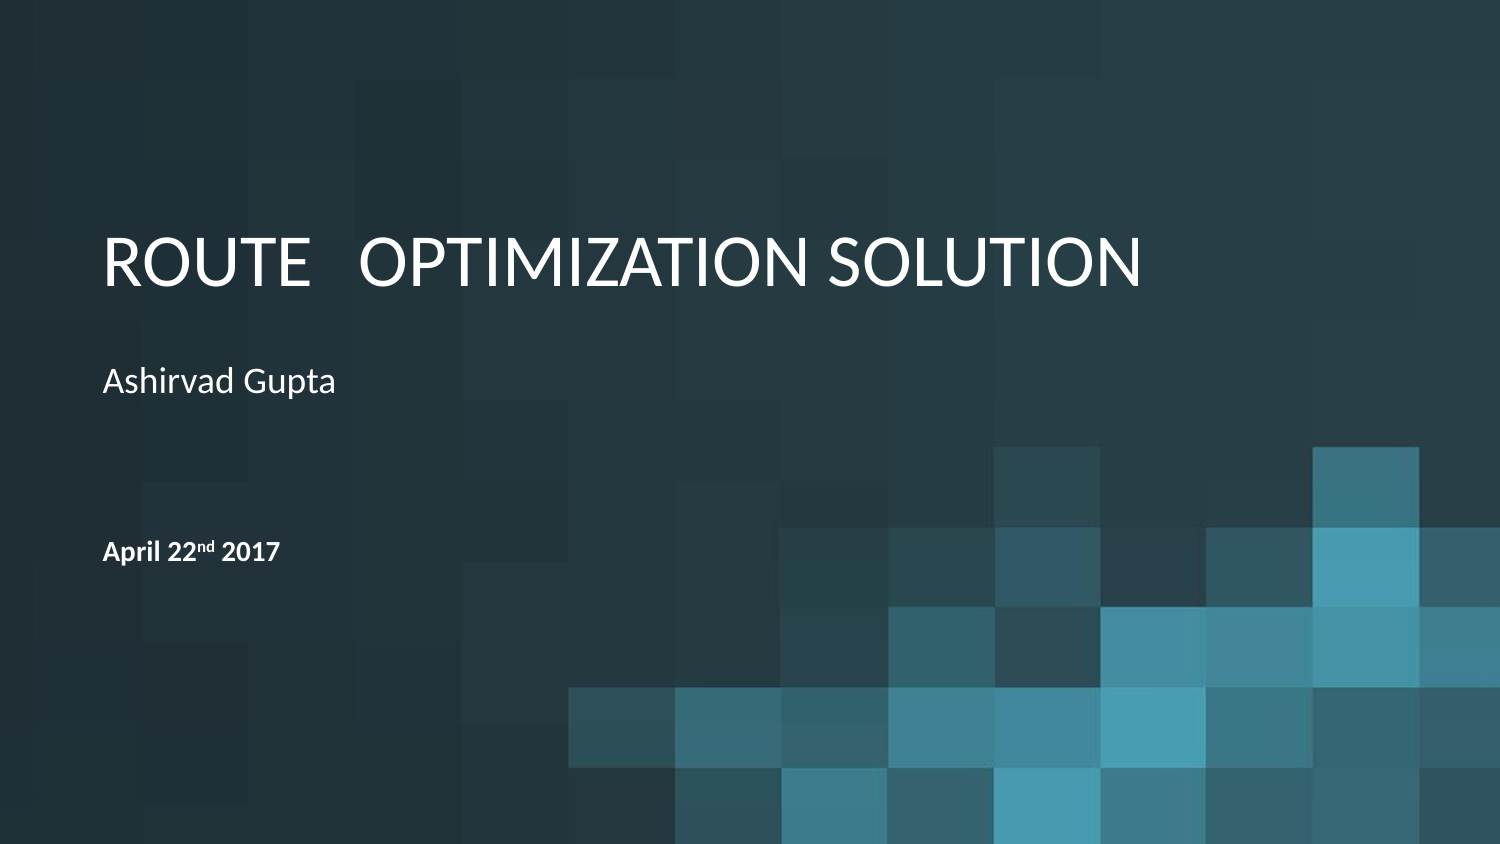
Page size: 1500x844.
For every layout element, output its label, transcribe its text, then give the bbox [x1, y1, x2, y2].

picture [0, 0, 1500, 844]
list April 22nd 2017 [87, 499, 1147, 596]
title Route Optimization Solution [87, 105, 1392, 421]
subtitle Ashirvad Gupta [87, 353, 1147, 455]
